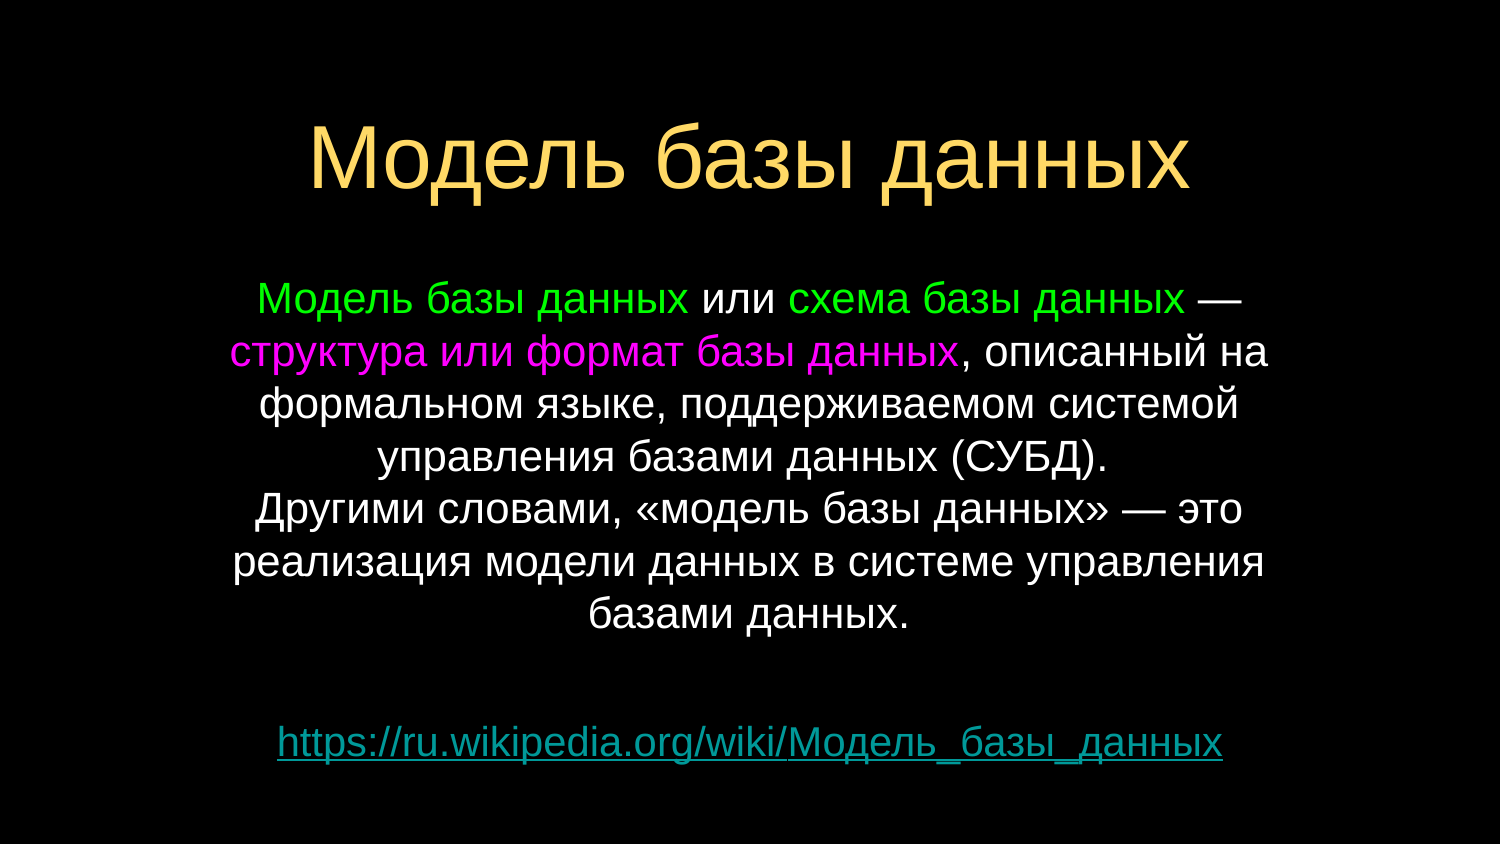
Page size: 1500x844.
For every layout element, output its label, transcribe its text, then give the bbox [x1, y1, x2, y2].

text_box https://ru.wikipedia.org/wiki/Модель_базы_данных [202, 711, 1298, 769]
title Модель базы данных [106, 71, 1393, 235]
text_box Модель базы данных или схема базы данных — структура или формат базы данных, описанный на формальном языке, поддерживаемом системой управления базами данных (СУБД). Другими словами, «модель базы данных» — это реализация модели данных в системе управления базами данных. [210, 244, 1288, 664]
